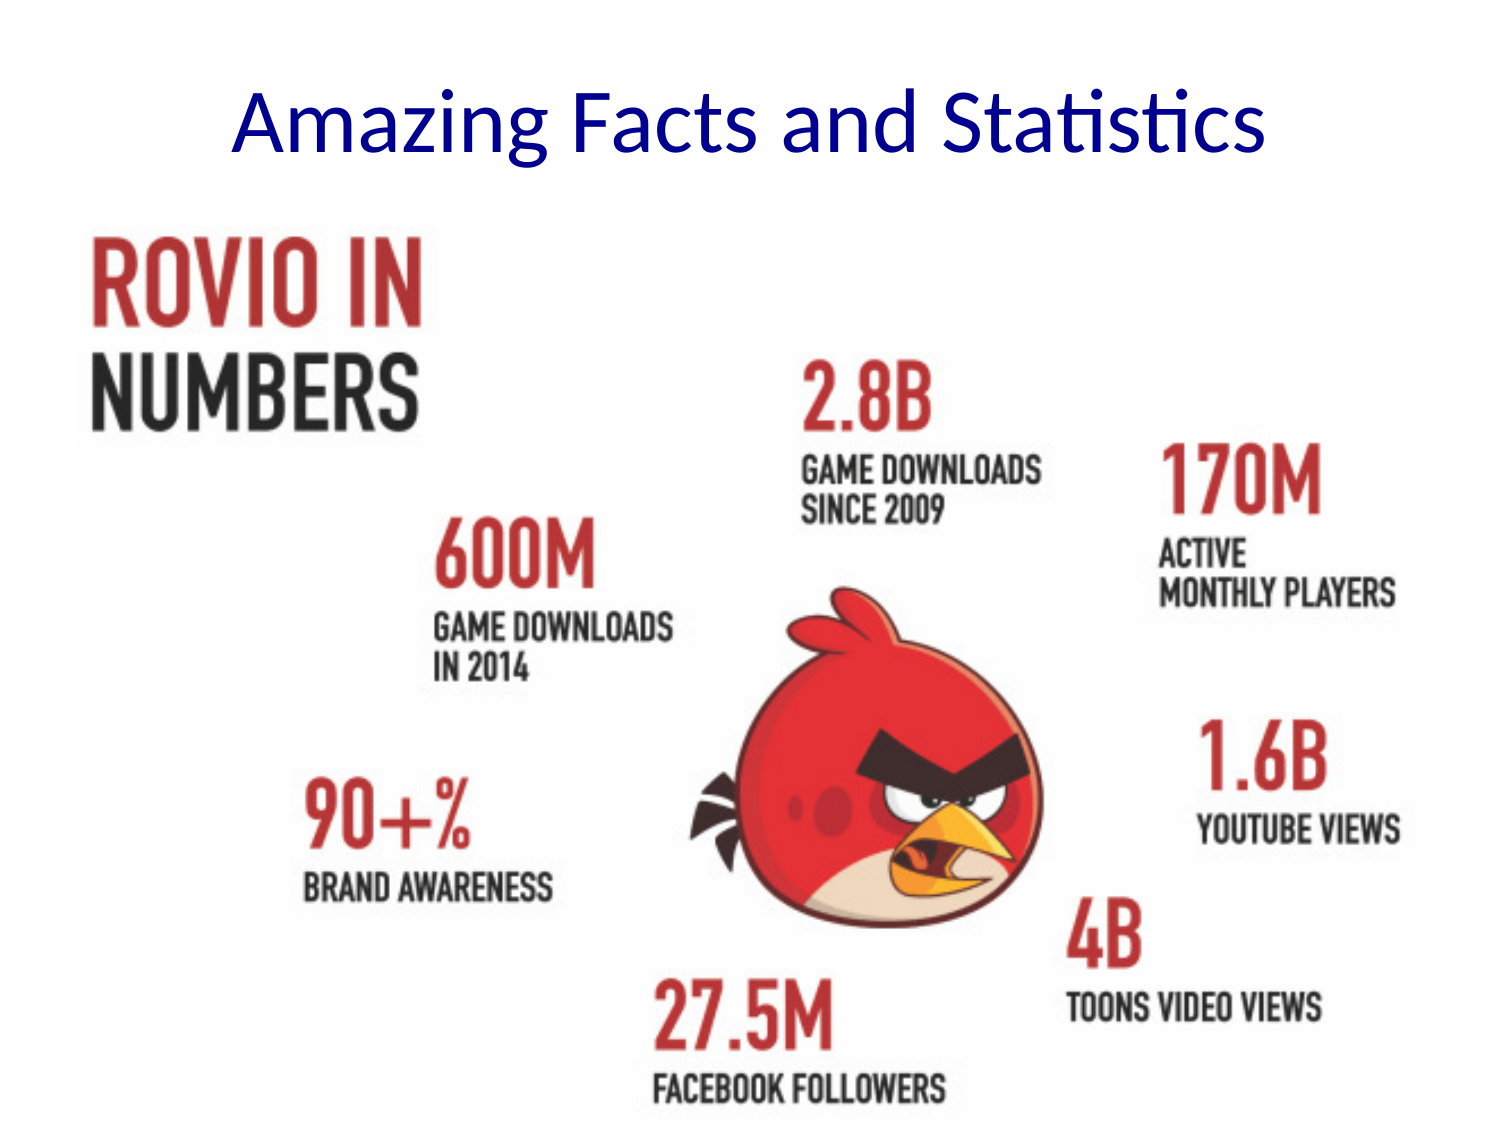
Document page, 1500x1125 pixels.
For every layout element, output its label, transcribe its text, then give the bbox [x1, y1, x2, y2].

title Amazing Facts and Statistics [0, 0, 1500, 233]
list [74, 225, 1426, 1123]
